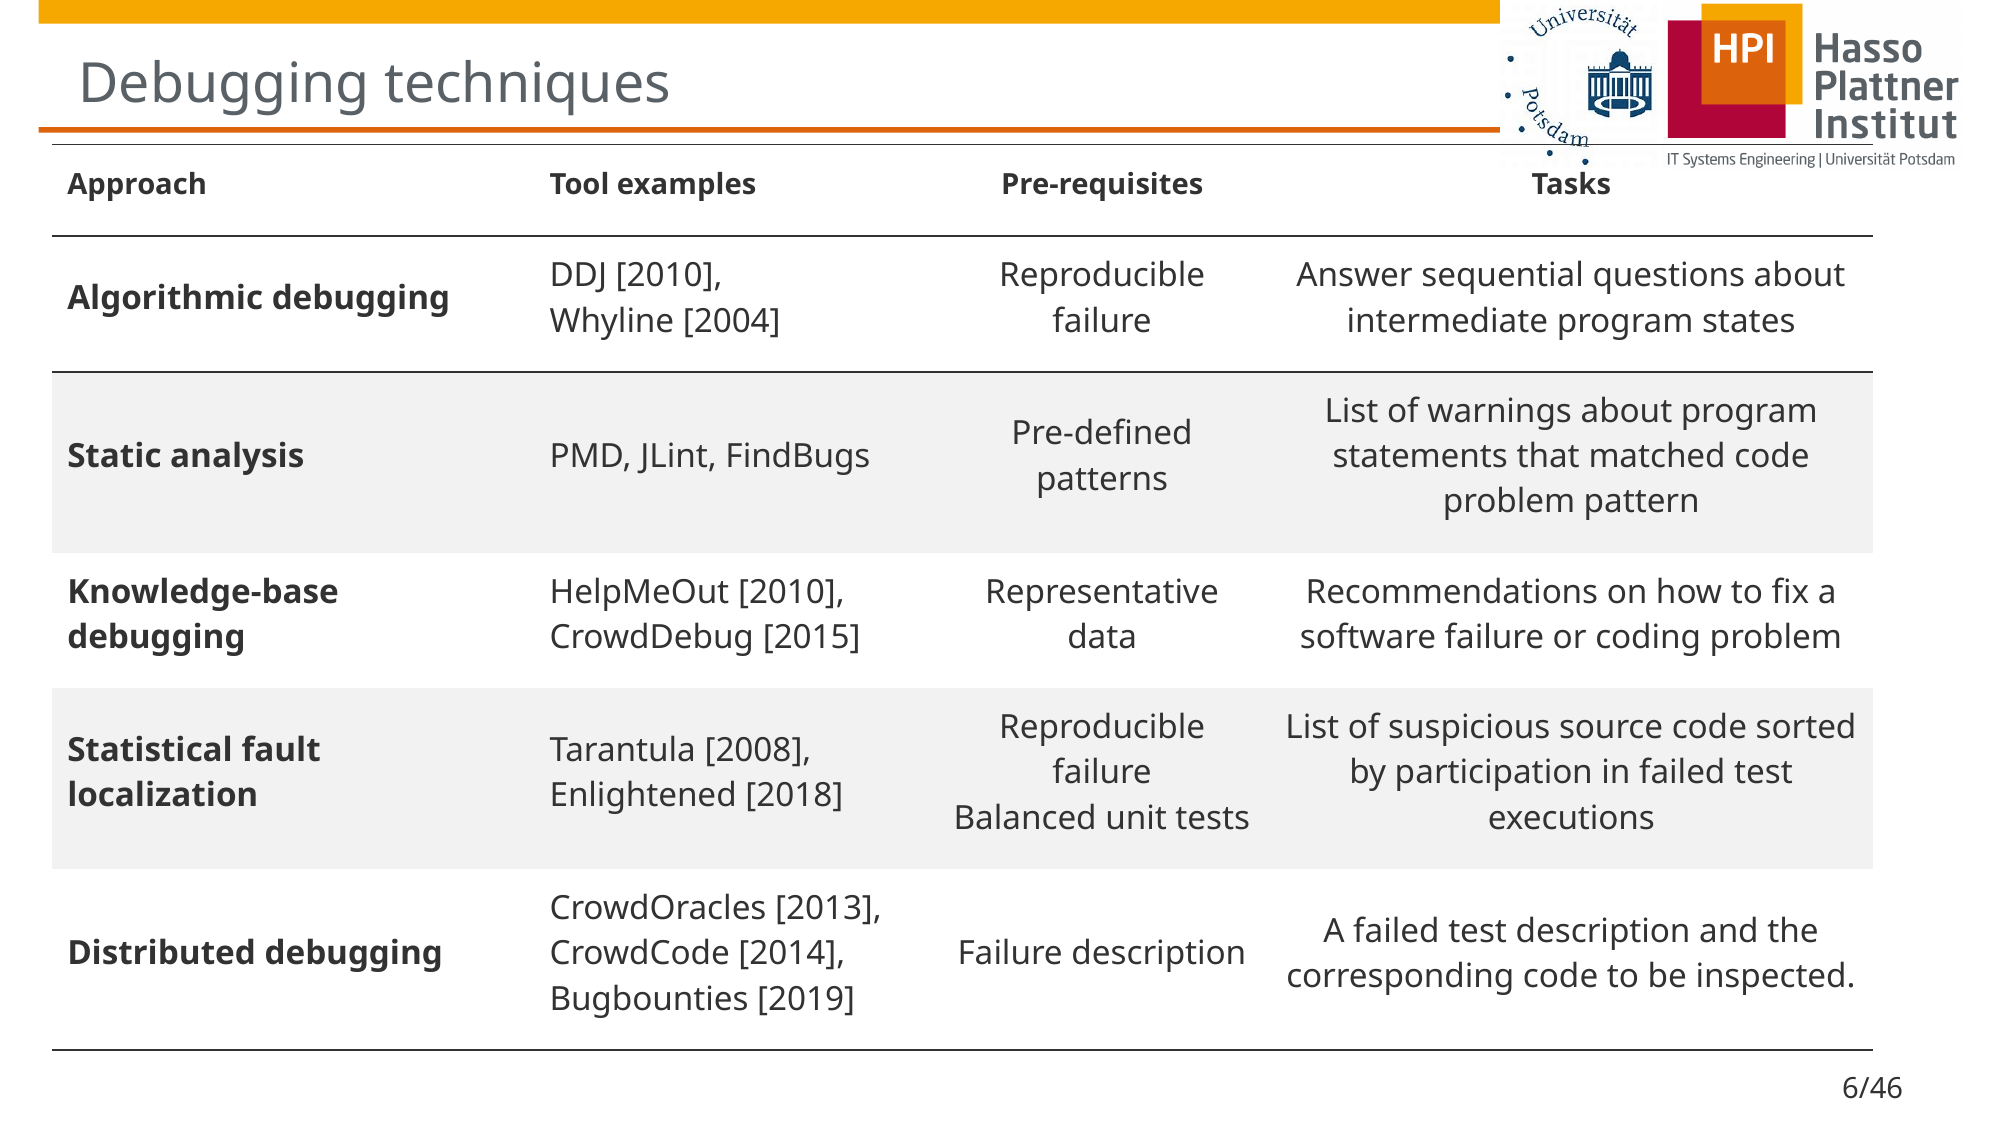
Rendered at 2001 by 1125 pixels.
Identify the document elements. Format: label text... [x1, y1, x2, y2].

table_cell List of suspicious source code sorted by participation in failed test executions [1270, 688, 1873, 869]
table_cell Tarantula [2008], Enlightened [2018] [535, 688, 934, 869]
table_cell Statistical fault localization [52, 688, 535, 869]
title Debugging techniques [78, 23, 1583, 115]
table_cell CrowdOracles [2013], CrowdCode [2014], Bugbounties [2019] [535, 869, 934, 1049]
table_cell A failed test description and the corresponding code to be inspected. [1270, 869, 1873, 1049]
table_header Tasks [1270, 145, 1873, 235]
table_cell Pre-defined patterns [934, 373, 1270, 553]
table_cell Representative data [934, 553, 1270, 688]
table_cell Knowledge-base debugging [52, 553, 535, 688]
table_cell PMD, JLint, FindBugs [535, 373, 934, 553]
table_cell Answer sequential questions about intermediate program states [1270, 237, 1873, 371]
table_cell HelpMeOut [2010], CrowdDebug [2015] [535, 553, 934, 688]
table_cell Reproducible failure Balanced unit tests [934, 688, 1270, 869]
table_cell Failure description [934, 869, 1270, 1049]
picture [1500, 0, 1965, 170]
table_header Approach [52, 145, 535, 235]
table_cell Reproducible failure [934, 237, 1270, 371]
table_cell List of warnings about program statements that matched code problem pattern [1270, 373, 1873, 553]
table_cell Recommendations on how to fix a software failure or coding problem [1270, 553, 1873, 688]
table_header Tool examples [535, 145, 934, 235]
table_cell Static analysis [52, 373, 535, 553]
table_cell Algorithmic debugging [52, 237, 535, 371]
table_header Pre-requisites [934, 145, 1270, 235]
table_cell DDJ [2010], Whyline [2004] [535, 237, 934, 371]
table_cell Distributed debugging [52, 869, 535, 1049]
